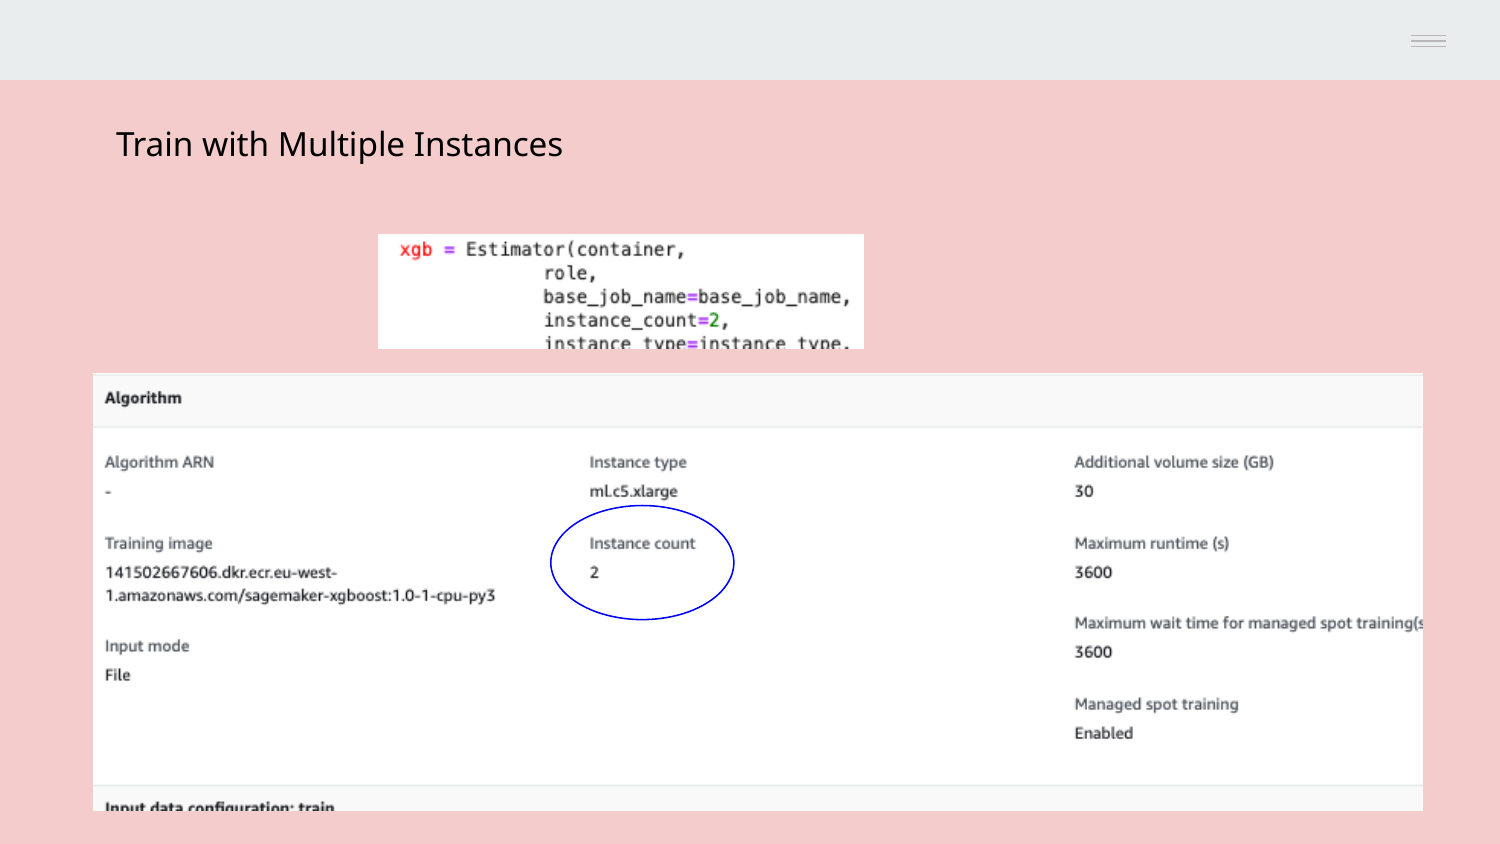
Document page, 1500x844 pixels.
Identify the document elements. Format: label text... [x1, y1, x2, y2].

text_box Train with Multiple Instances [26, 107, 1062, 184]
picture [378, 234, 864, 349]
picture [92, 373, 1423, 811]
